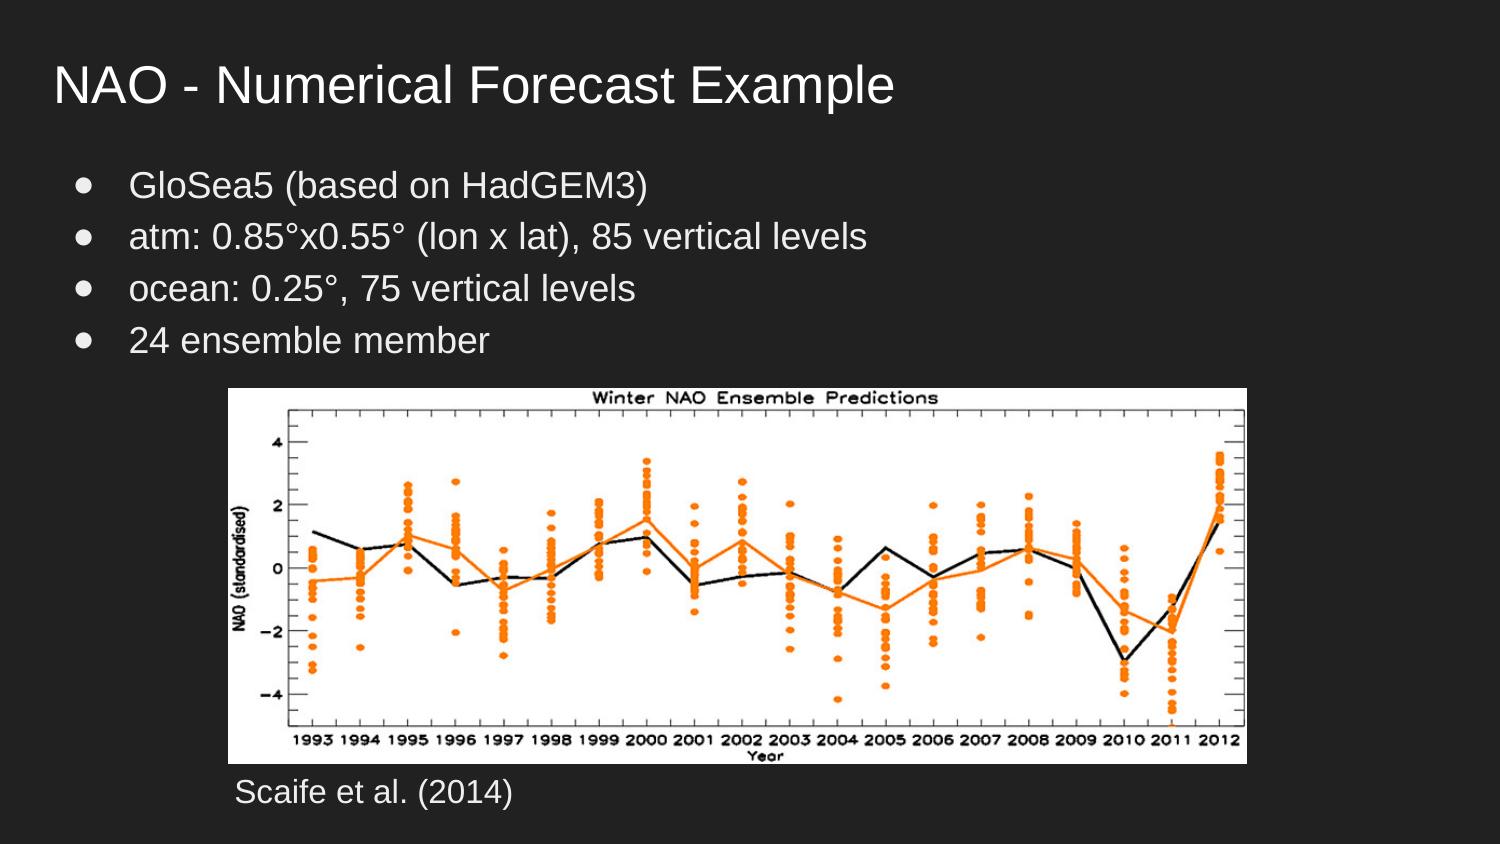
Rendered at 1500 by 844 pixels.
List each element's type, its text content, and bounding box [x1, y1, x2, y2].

picture [228, 388, 1247, 765]
list GloSea5 (based on HadGEM3) atm: 0.85°x0.55° (lon x lat), 85 vertical levels ocean: 0.25°, 75 vertical levels 24 ensemble member [38, 139, 1437, 799]
title NAO - Numerical Forecast Example [38, 35, 1437, 130]
text_box Scaife et al. (2014) [219, 754, 572, 810]
